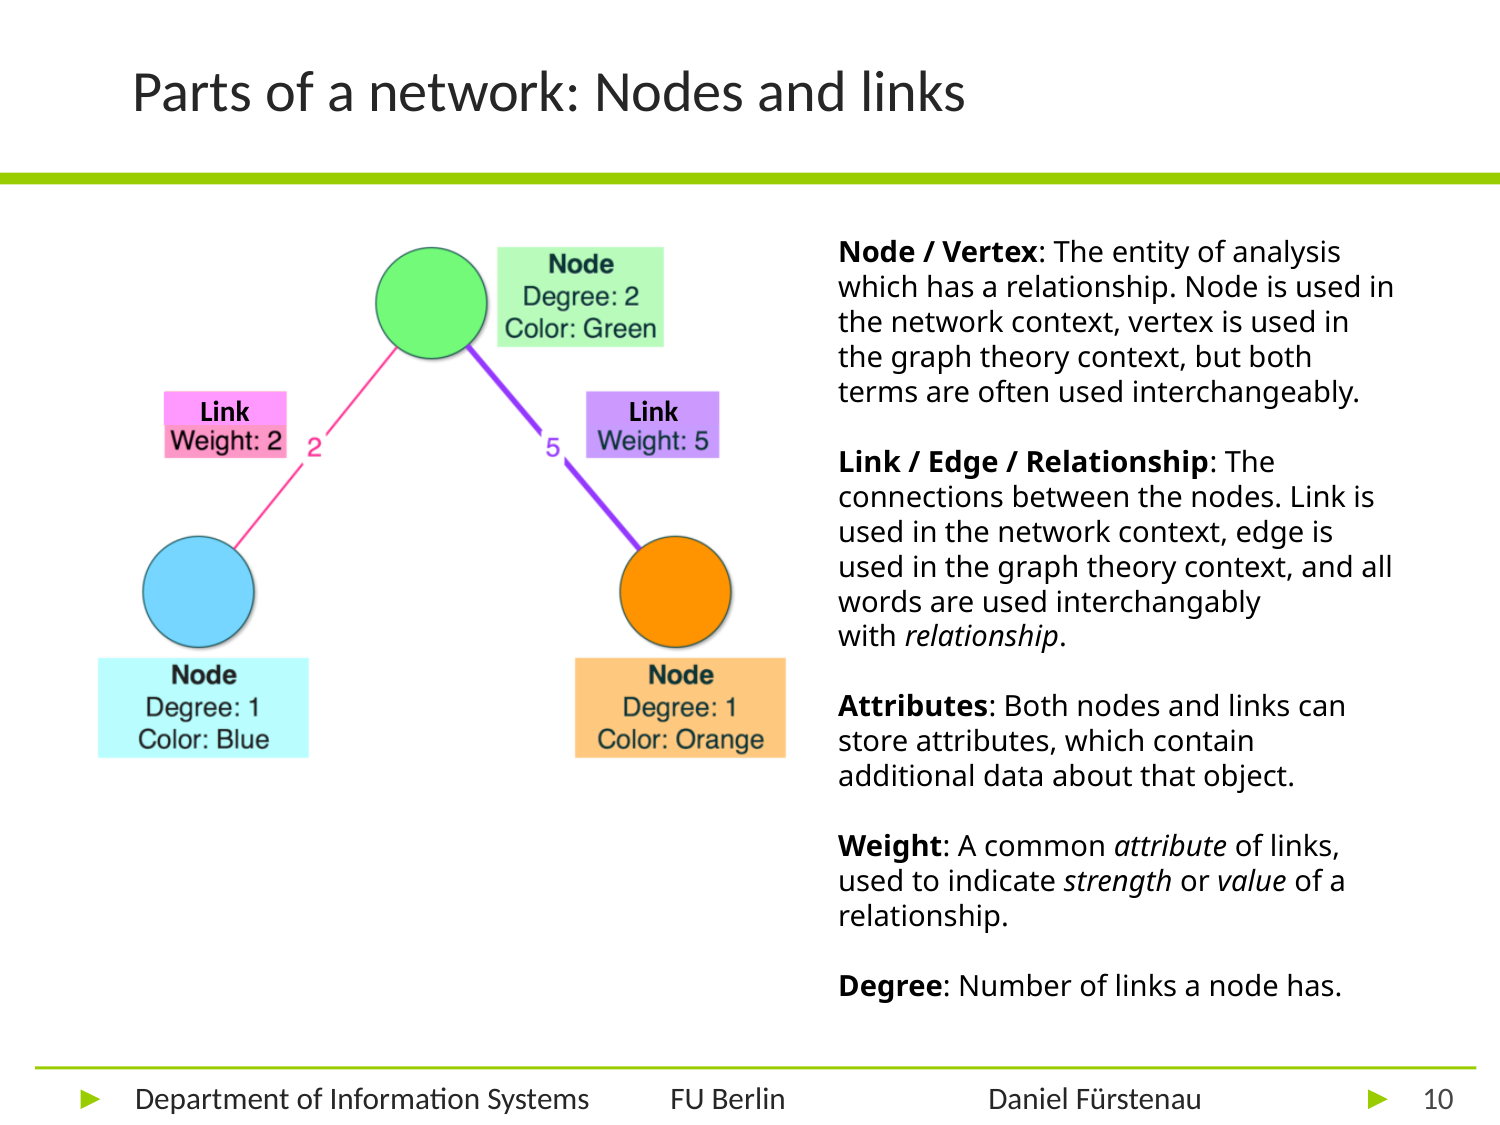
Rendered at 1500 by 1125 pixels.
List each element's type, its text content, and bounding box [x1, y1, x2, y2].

text_box Node / Vertex: The entity of analysis which has a relationship. Node is used in the network context, vertex is used in the graph theory context, but both terms are often used interchangeably. Link / Edge / Relationship: The connections between the nodes. Link is used in the network context, edge is used in the graph theory context, and all words are used interchangably with relationship. Attributes: Both nodes and links can store attributes, which contain additional data about that object. Weight: A common attribute of links, used to indicate strength or value of a relationship. Degree: Number of links a node has. [823, 190, 1416, 1010]
title Parts of a network: Nodes and links [118, 0, 1416, 178]
picture [87, 235, 798, 769]
slide_number 10 [1394, 1071, 1454, 1123]
